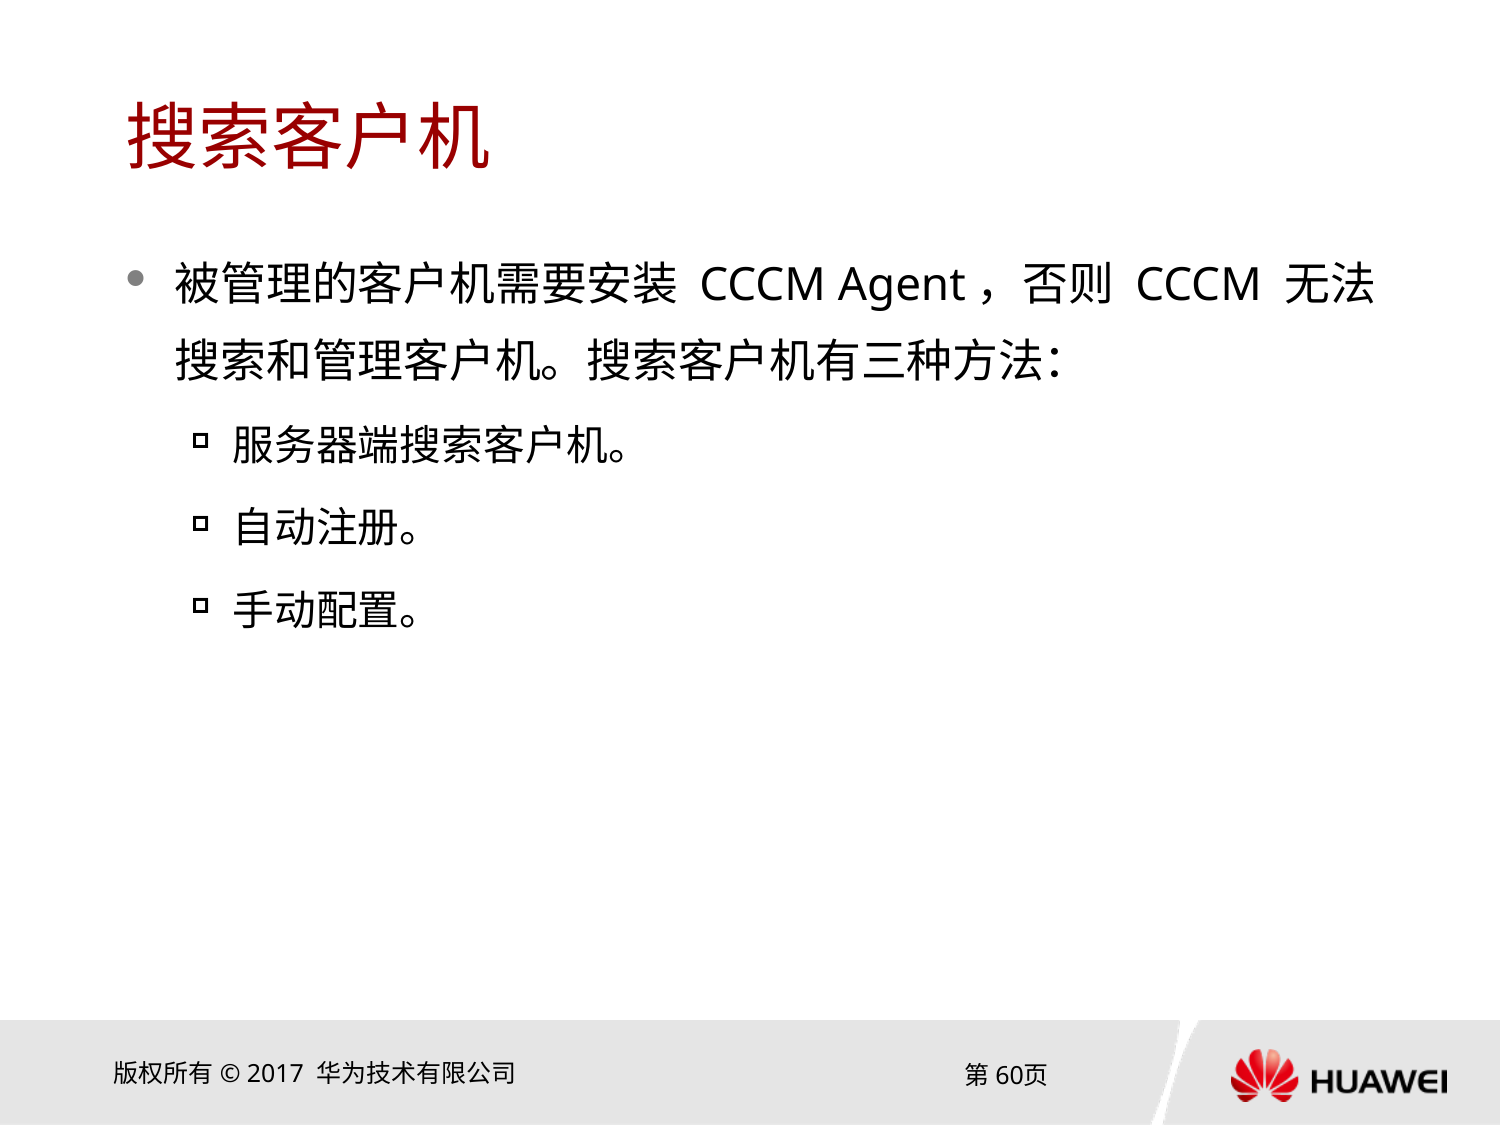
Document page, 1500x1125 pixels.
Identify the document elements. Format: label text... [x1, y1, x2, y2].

title 搜索客户机 [111, 63, 1412, 207]
picture [0, 1020, 1500, 1125]
list 被管理的客户机需要安装 CCCM Agent，否则 CCCM 无法搜索和管理客户机。搜索客户机有三种方法： 服务器端搜索客户机。 自动注册。 手动配置。 [111, 225, 1412, 870]
